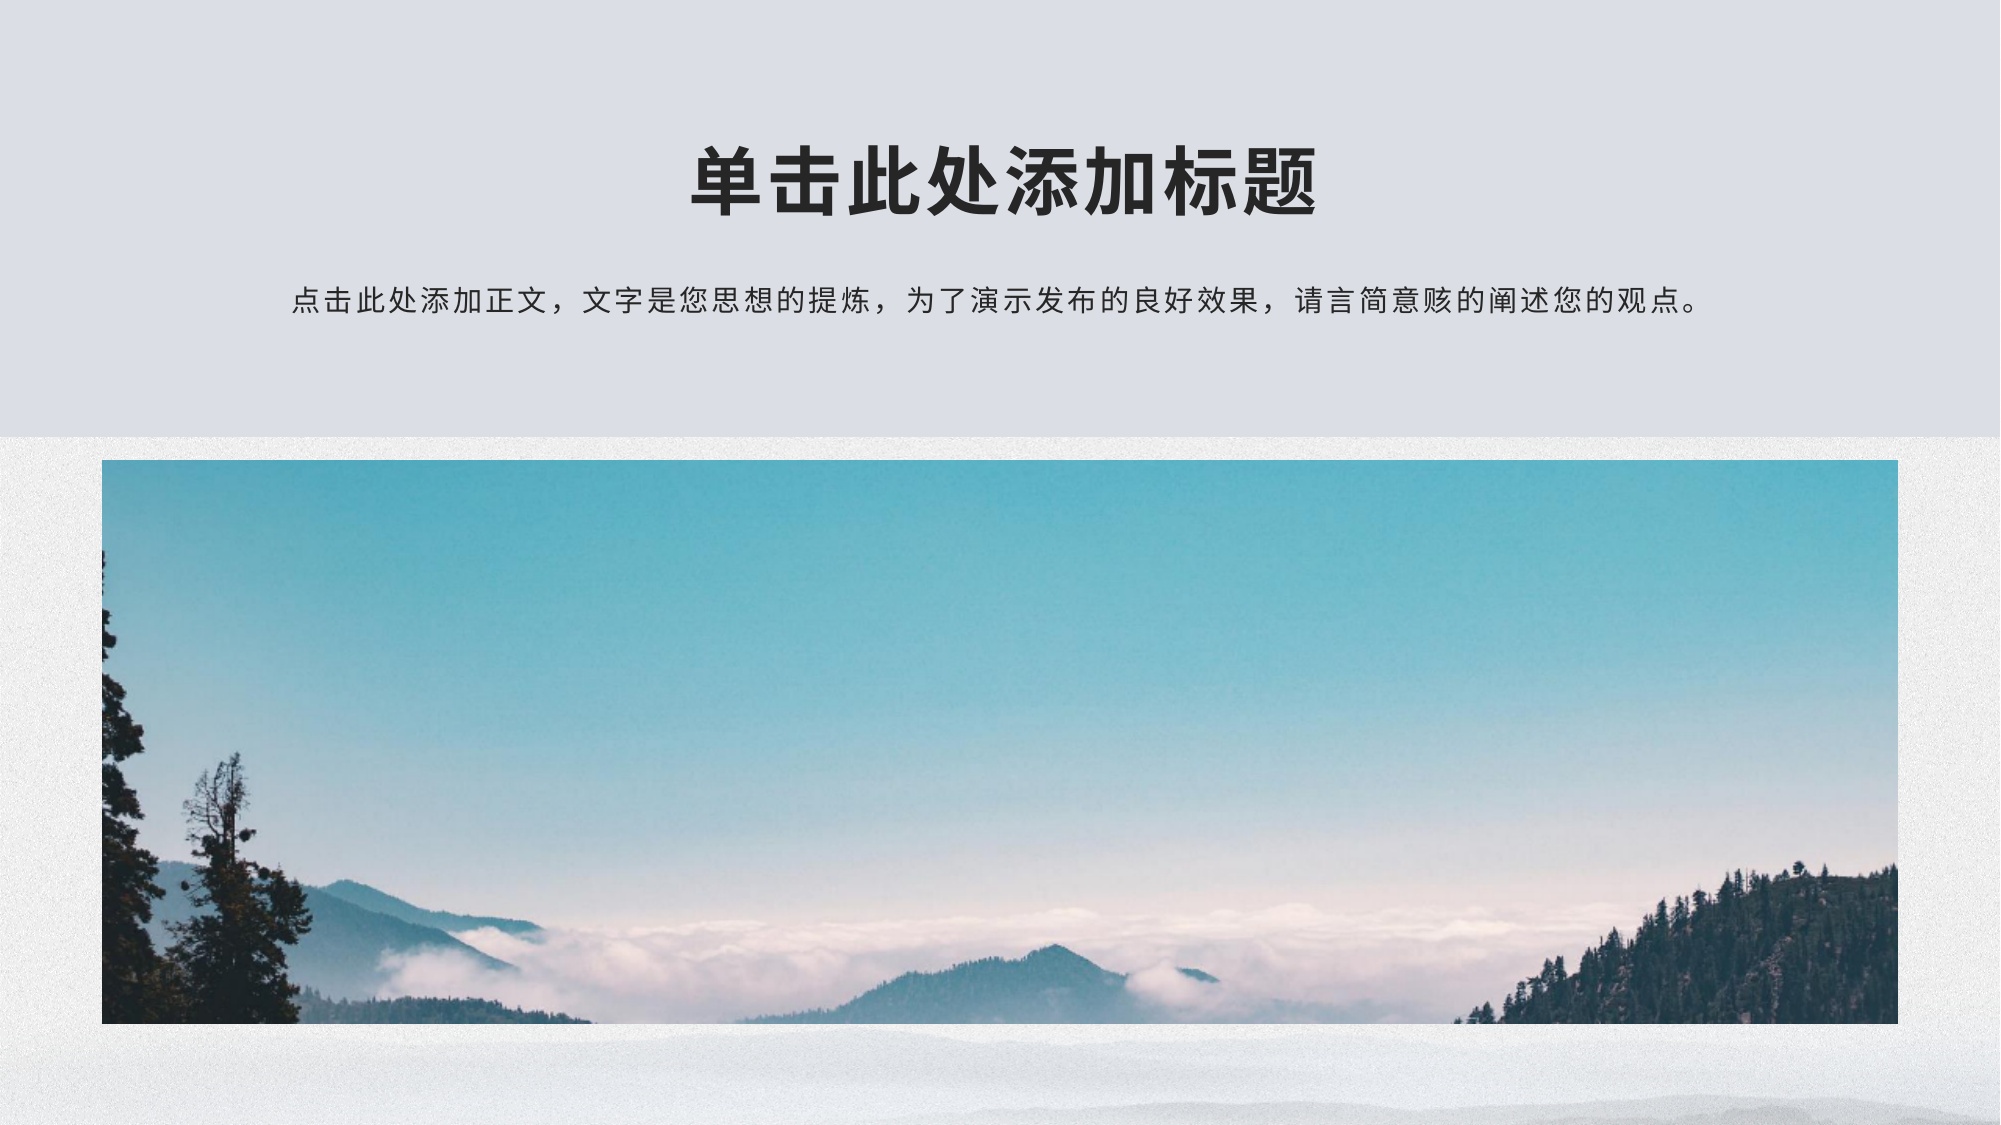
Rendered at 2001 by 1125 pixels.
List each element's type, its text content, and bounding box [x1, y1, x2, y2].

list 点击此处添加正文，文字是您思想的提炼，为了演示发布的良好效果，请言简意赅的阐述您的观点。 [100, 272, 1901, 409]
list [102, 460, 1898, 1024]
picture [0, 0, 2001, 1125]
title 单击此处添加标题 [100, 128, 1901, 231]
